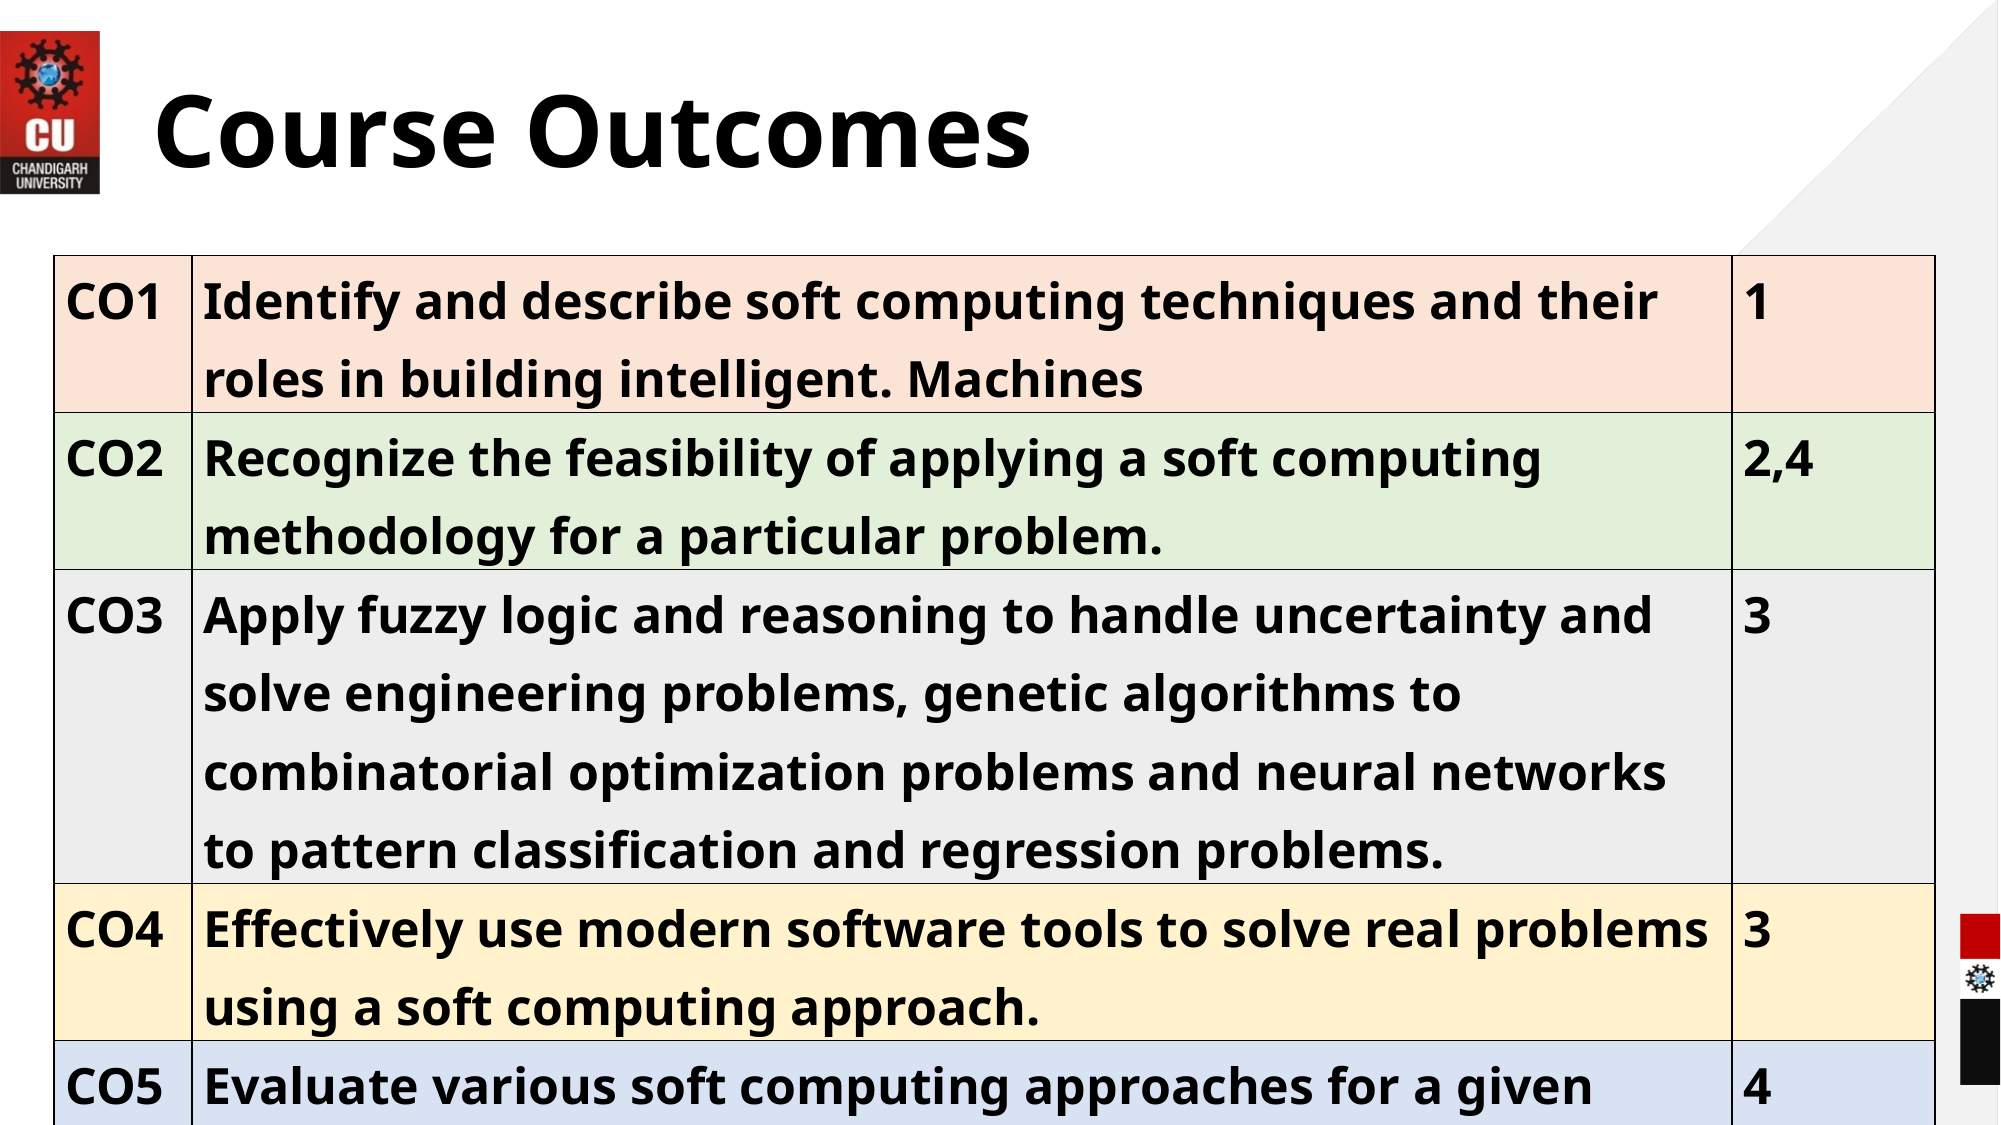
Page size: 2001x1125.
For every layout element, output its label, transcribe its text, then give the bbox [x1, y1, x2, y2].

table_header 1 [1733, 256, 1934, 412]
table_header CO1 [55, 256, 191, 412]
table_cell 3 [1733, 884, 1934, 1040]
table_cell 4 [1733, 1041, 1934, 1125]
table_cell CO4 [55, 884, 191, 1040]
table_cell Apply fuzzy logic and reasoning to handle uncertainty and solve engineering problems, genetic algorithms to combinatorial optimization problems and neural networks to pattern classification and regression problems. [193, 570, 1731, 883]
table_header Identify and describe soft computing techniques and their roles in building intelligent. Machines [193, 256, 1731, 412]
table_cell Evaluate various soft computing approaches for a given problem. [193, 1041, 1731, 1125]
table_cell 2,4 [1733, 413, 1934, 569]
picture [0, 0, 2001, 1125]
table_cell CO5 [55, 1041, 191, 1125]
table_cell Effectively use modern software tools to solve real problems using a soft computing approach. [193, 884, 1731, 1040]
table_cell CO2 [55, 413, 191, 569]
title Course Outcomes [137, 75, 1245, 197]
table_cell Recognize the feasibility of applying a soft computing methodology for a particular problem. [193, 413, 1731, 569]
table_cell 3 [1733, 570, 1934, 883]
table_cell CO3 [55, 570, 191, 883]
